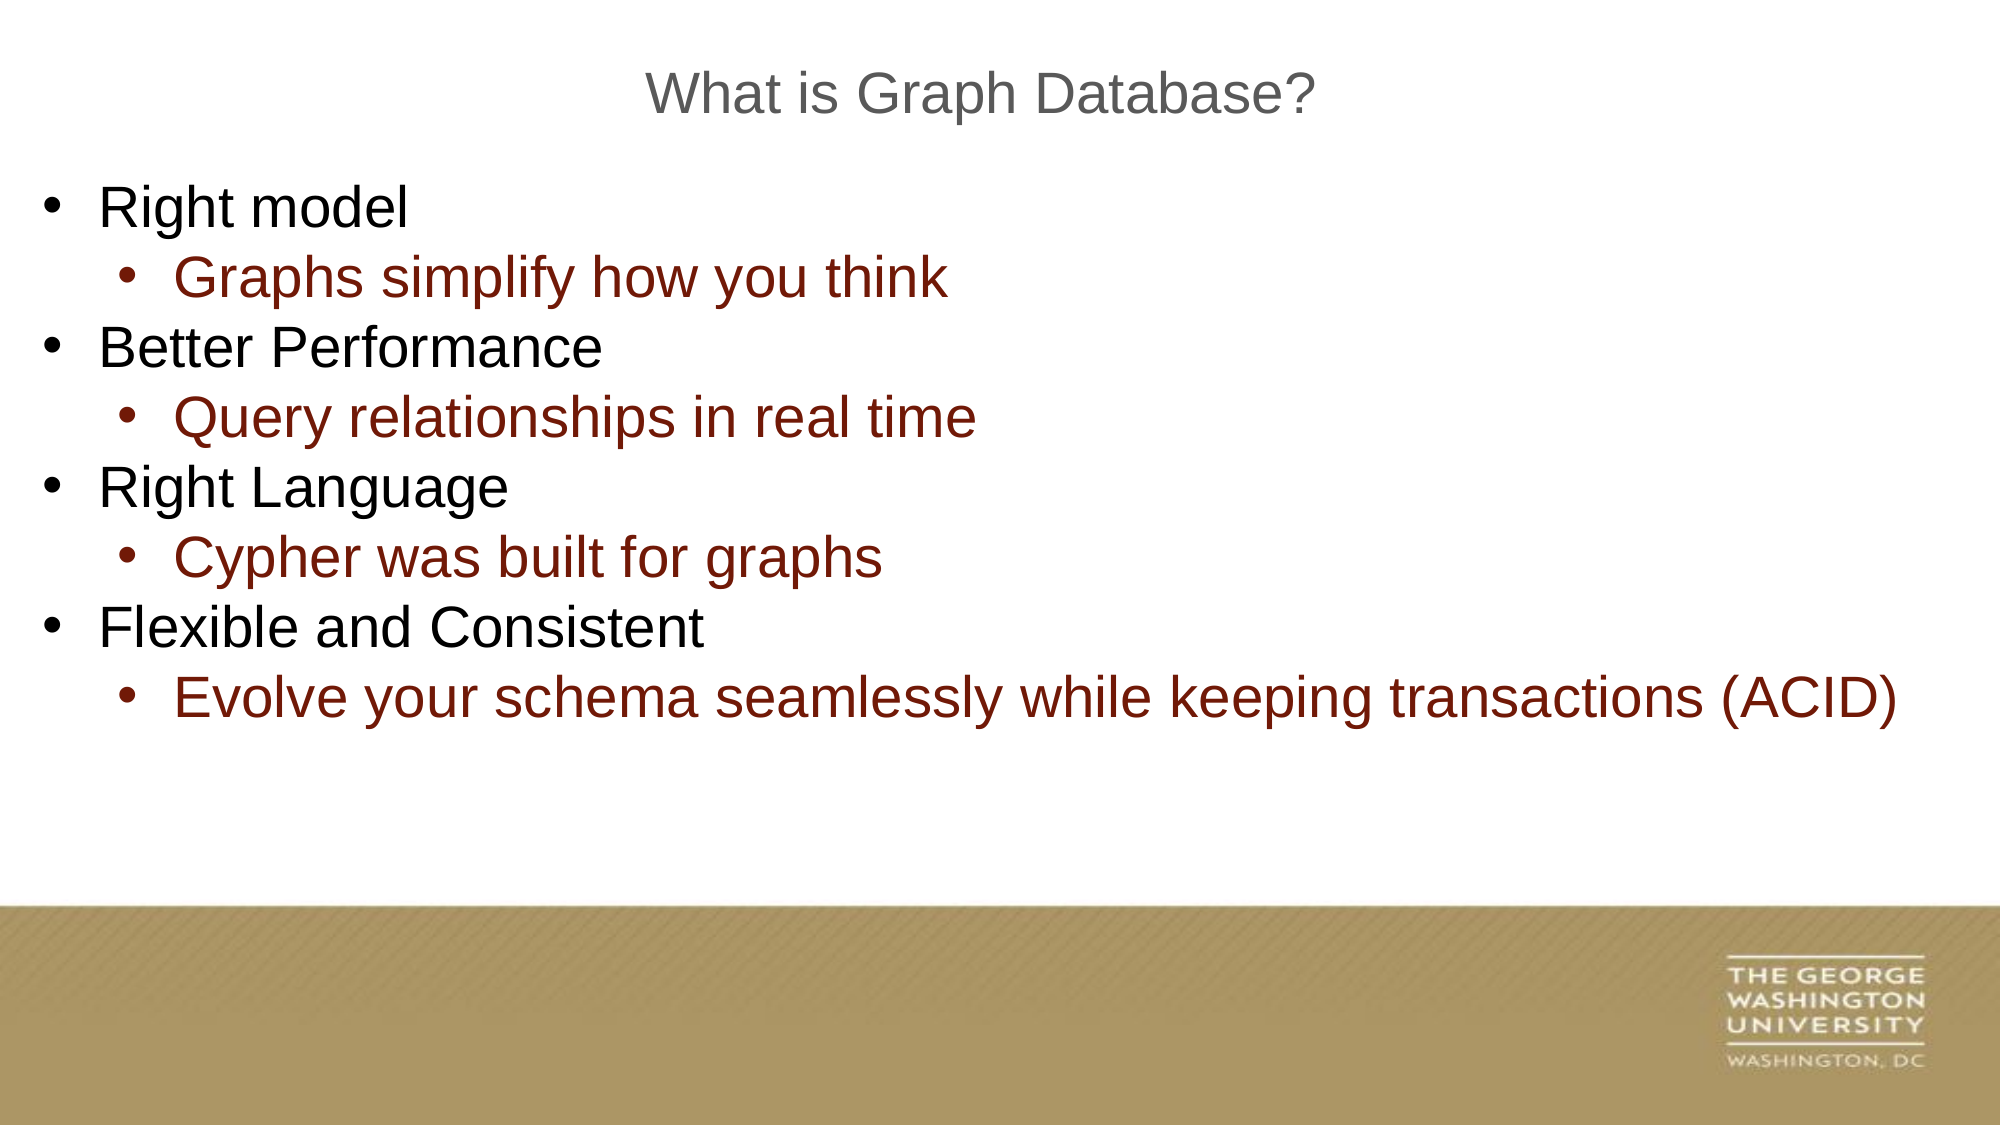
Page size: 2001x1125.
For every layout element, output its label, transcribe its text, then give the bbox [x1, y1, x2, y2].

text_box Right model Graphs simplify how you think Better Performance Query relationships in real time Right Language Cypher was built for graphs Flexible and Consistent Evolve your schema seamlessly while keeping transactions (ACID) [27, 161, 1953, 737]
title What is Graph Database? [197, 47, 1765, 161]
picture [0, 0, 2000, 1125]
